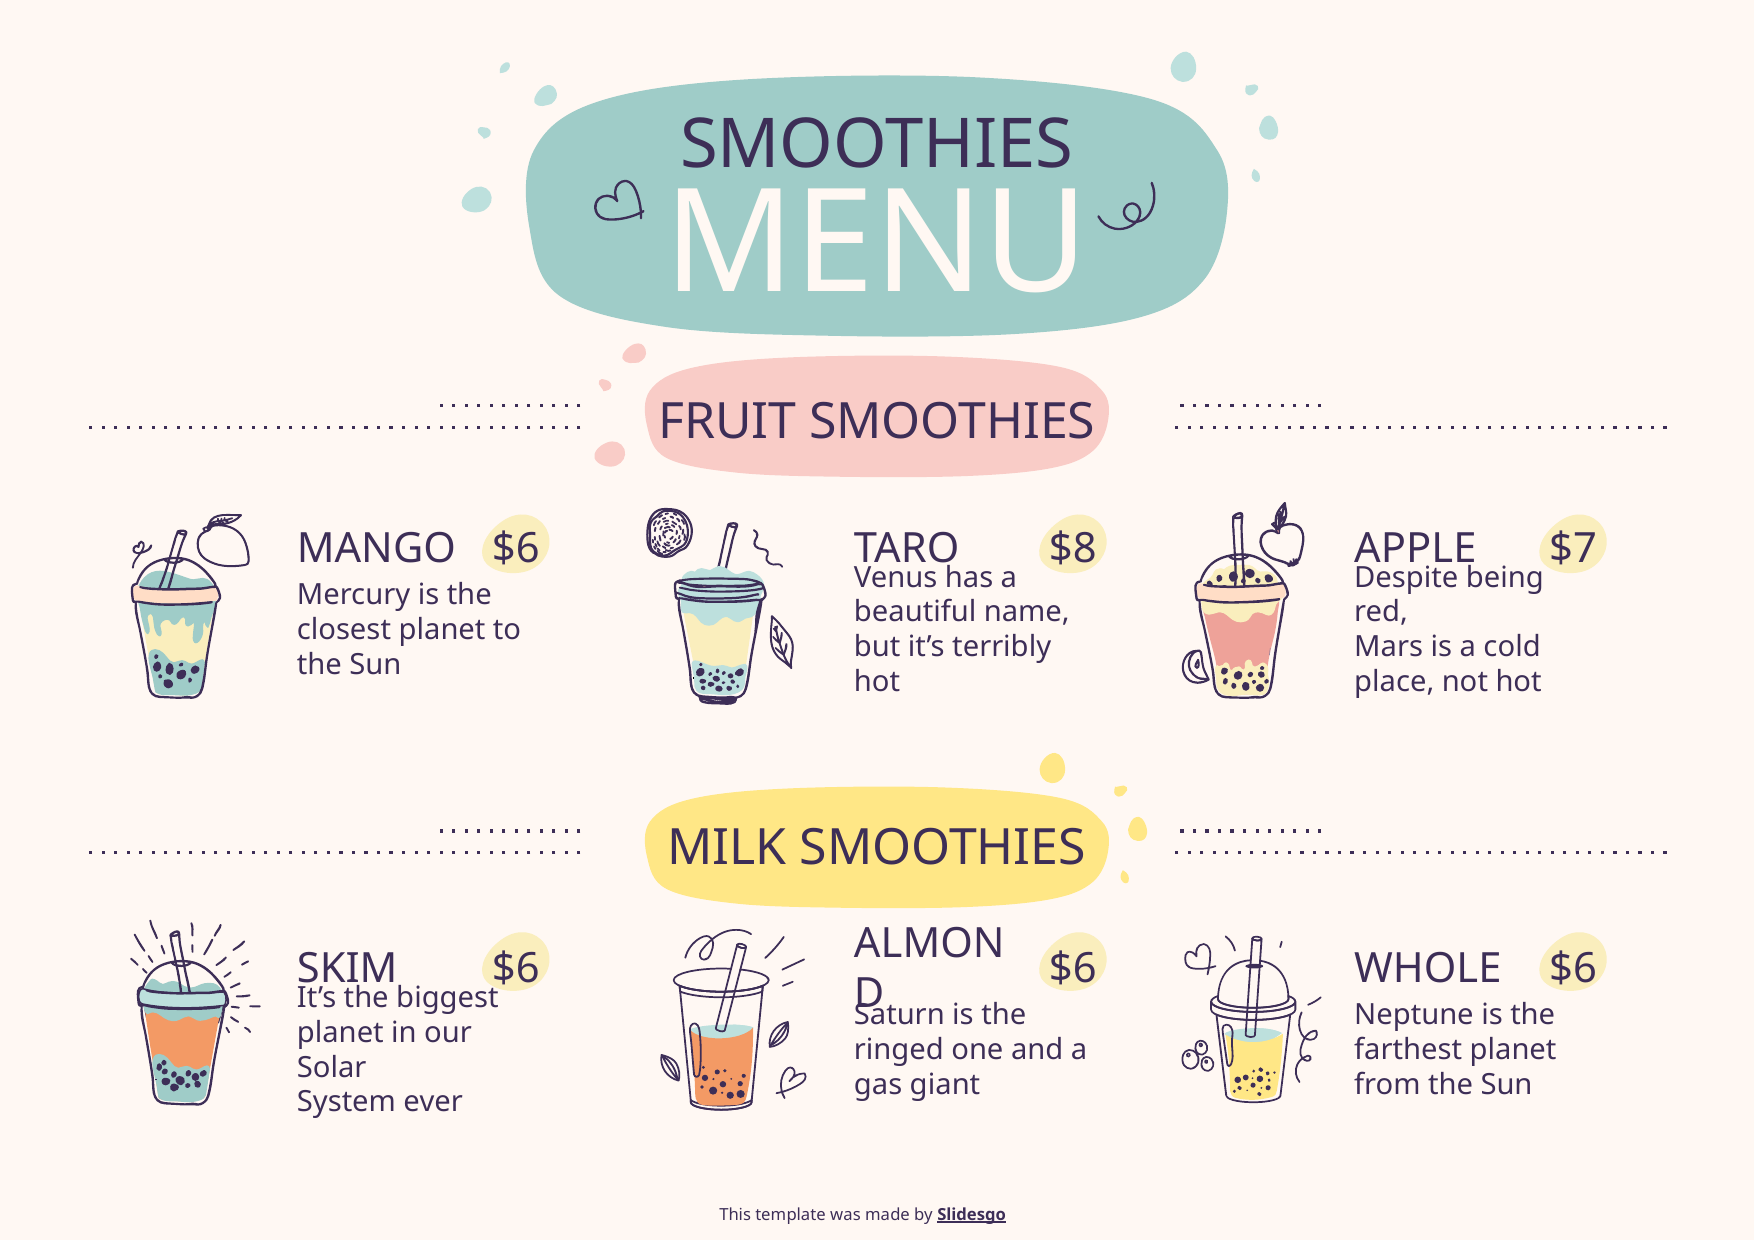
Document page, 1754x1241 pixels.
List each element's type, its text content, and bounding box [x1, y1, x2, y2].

title Neptune is the farthest planet from the Sun [1335, 990, 1624, 1105]
title $6 [1523, 934, 1624, 997]
title SKIM [278, 934, 466, 990]
title $6 [466, 934, 566, 997]
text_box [1180, 935, 1322, 1104]
title $6 [1023, 934, 1123, 997]
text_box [646, 508, 794, 705]
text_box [1180, 502, 1305, 699]
title It’s the biggest planet in our Solar System ever [278, 990, 566, 1105]
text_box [659, 928, 808, 1111]
title WHOLE [1335, 934, 1523, 990]
title Saturn is the ringed one and a gas giant [835, 990, 1123, 1105]
title ALMOND [835, 934, 1023, 990]
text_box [130, 514, 250, 699]
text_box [87, 47, 1667, 909]
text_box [130, 920, 261, 1106]
